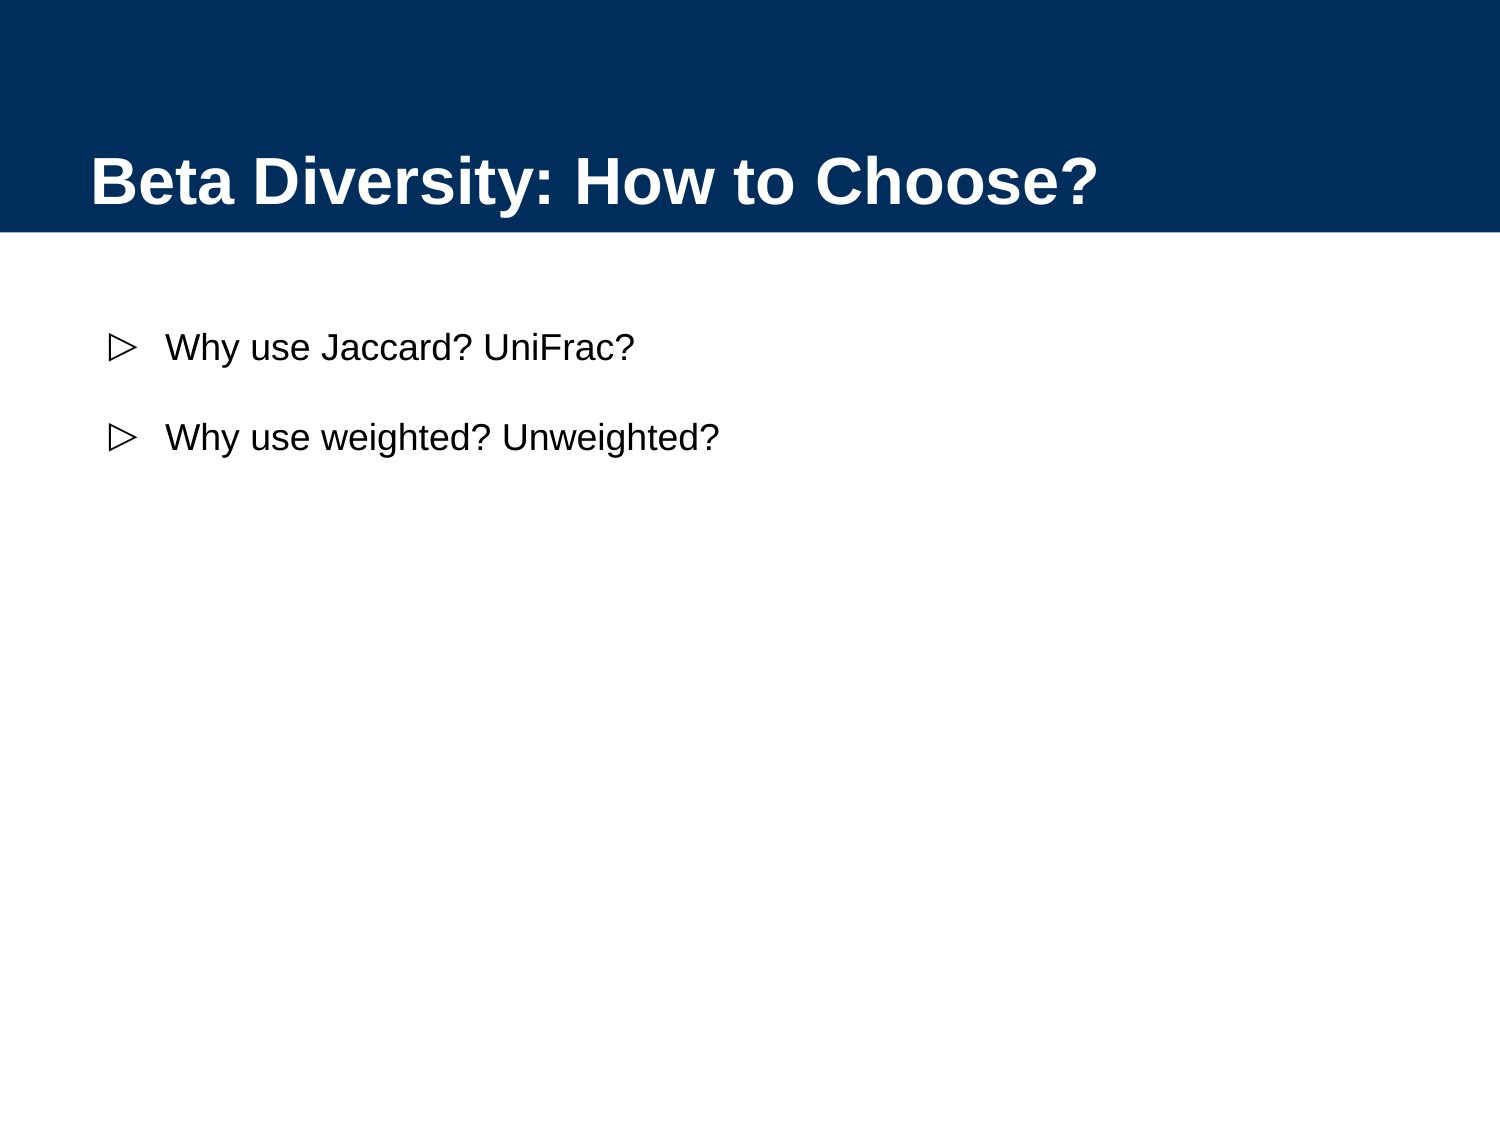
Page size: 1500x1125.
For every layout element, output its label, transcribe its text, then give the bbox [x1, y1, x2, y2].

list Why use Jaccard? UniFrac? Why use weighted? Unweighted? [75, 262, 1425, 1078]
text_box [0, 0, 1500, 233]
title Beta Diversity: How to Choose? [75, 45, 1478, 233]
